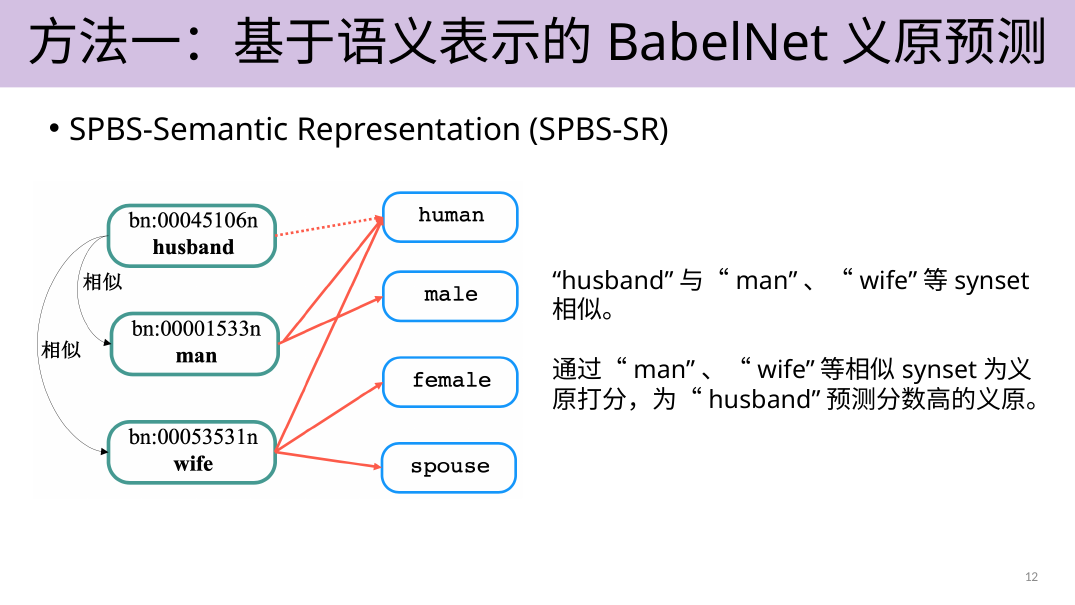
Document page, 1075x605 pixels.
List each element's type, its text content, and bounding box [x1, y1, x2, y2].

slide_number 12 [811, 560, 1054, 593]
text_box “husband”与“man”、“wife”等synset相似。 通过“man”、“wife”等相似synset为义原打分，为“husband”预测分数高的义原。 [537, 256, 1069, 422]
text_box 方法一：基于语义表示的BabelNet义原预测 [0, 0, 1075, 88]
picture [33, 180, 523, 499]
list SPBS-Semantic Representation (SPBS-SR) [33, 105, 917, 159]
